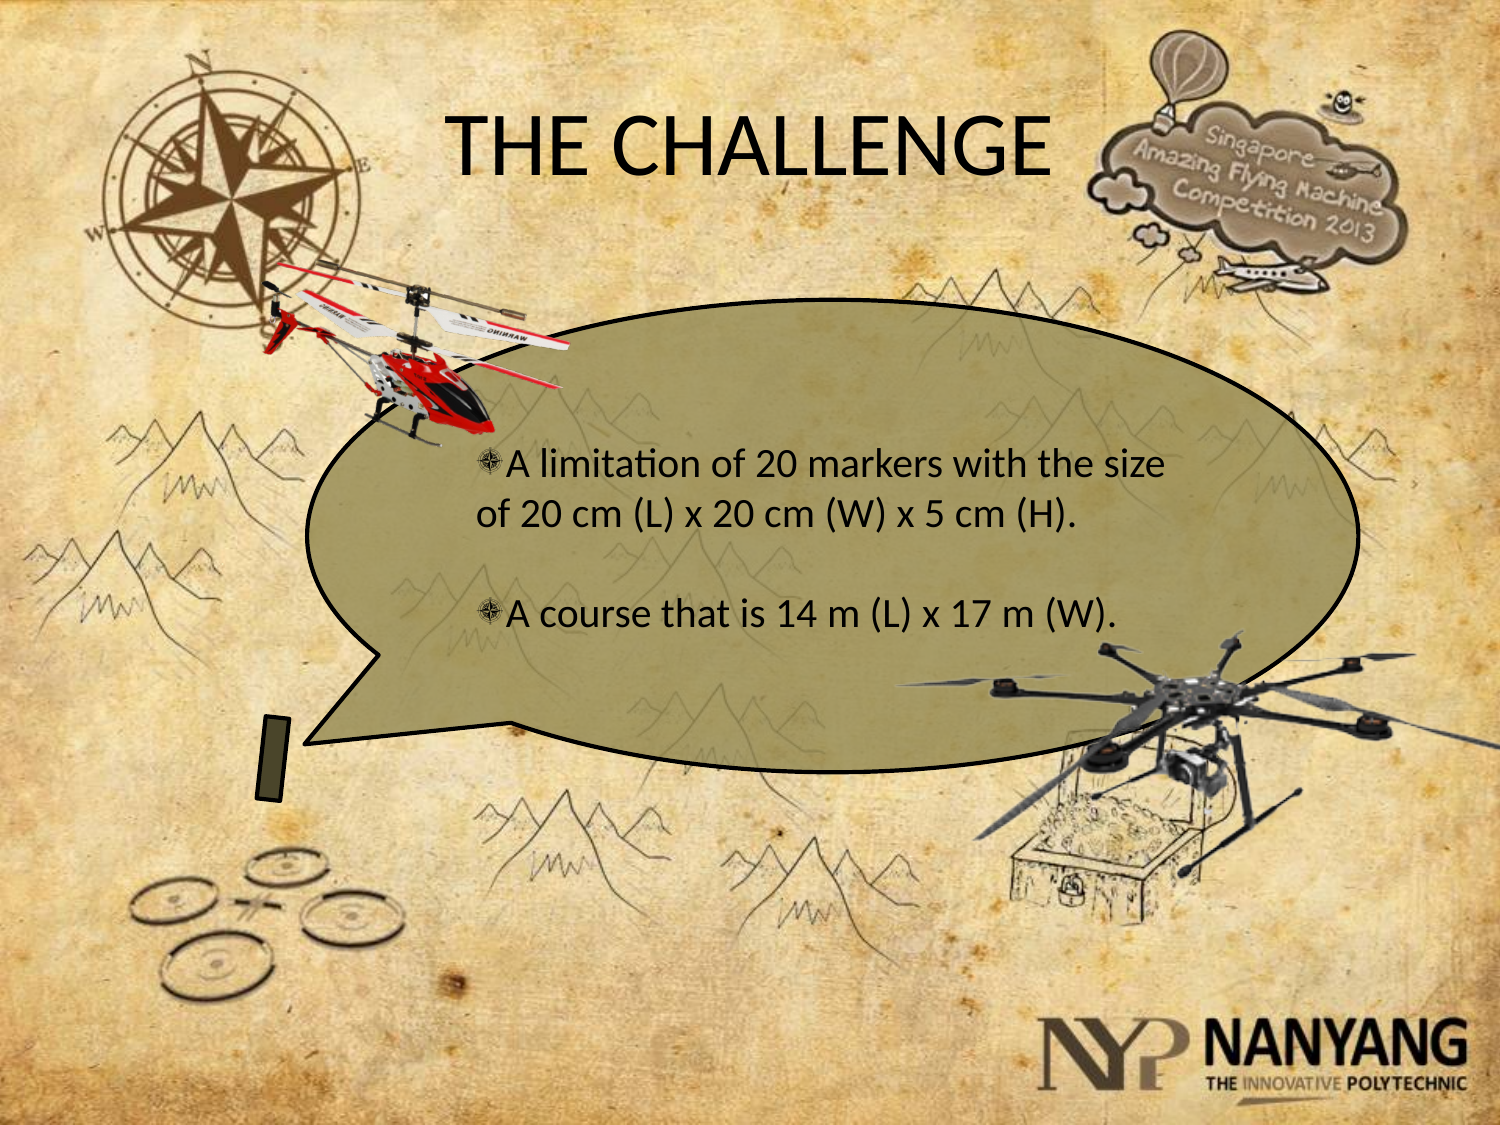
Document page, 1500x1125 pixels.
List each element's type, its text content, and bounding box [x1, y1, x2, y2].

picture [0, 0, 1500, 1125]
text_box [254, 714, 292, 803]
text_box A limitation of 20 markers with the size of 20 cm (L) x 20 cm (W) x 5 cm (H). A course that is 14 m (L) x 17 m (W). [302, 297, 1351, 775]
text_box THE CHALLENGE [74, 45, 1425, 233]
